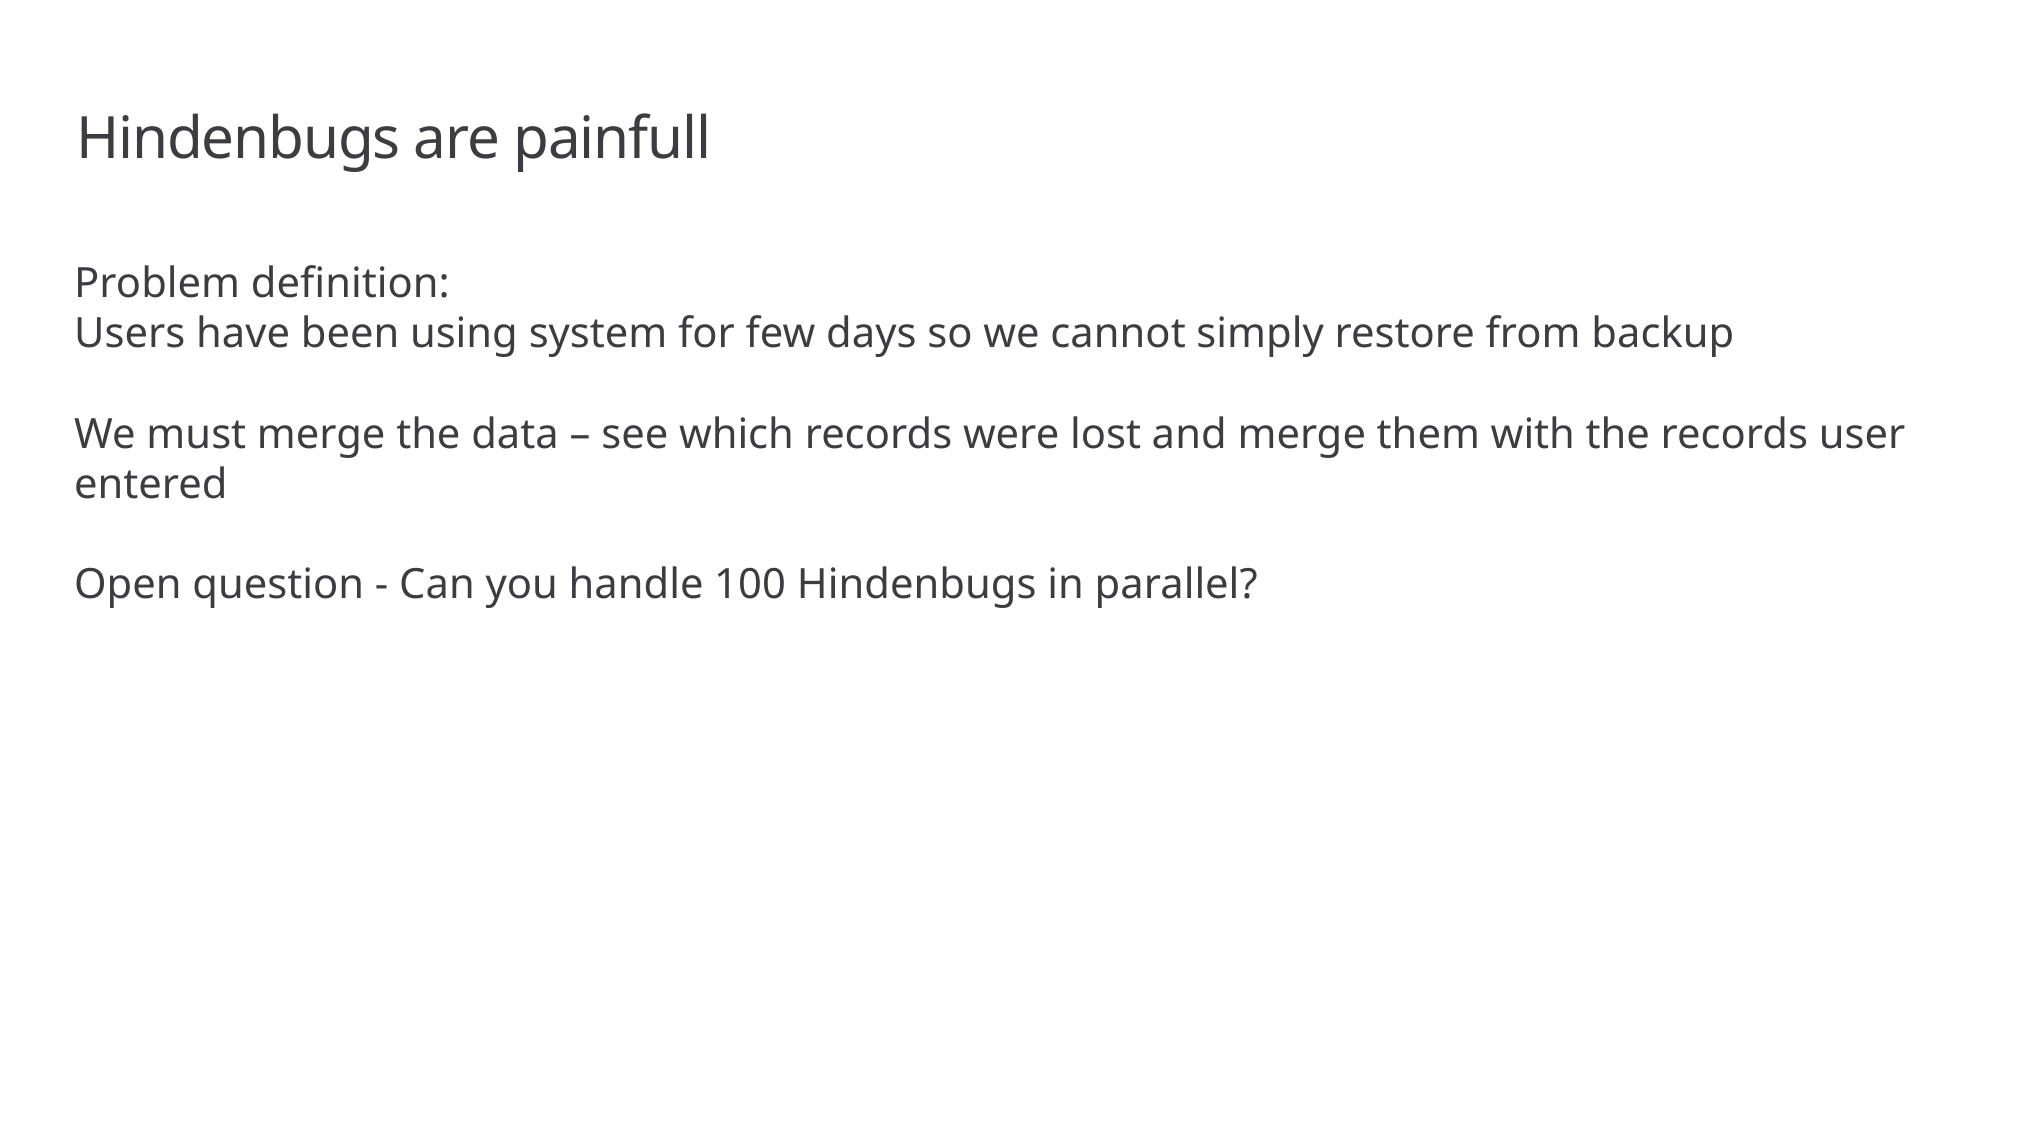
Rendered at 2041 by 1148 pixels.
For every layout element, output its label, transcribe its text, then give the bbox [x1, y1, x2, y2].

list Problem definition: Users have been using system for few days so we cannot simply restore from backup We must merge the data – see which records were lost and merge them with the records user entered Open question - Can you handle 100 Hindenbugs in parallel? [74, 256, 1967, 560]
title Hindenbugs are painfull [76, 103, 1969, 172]
